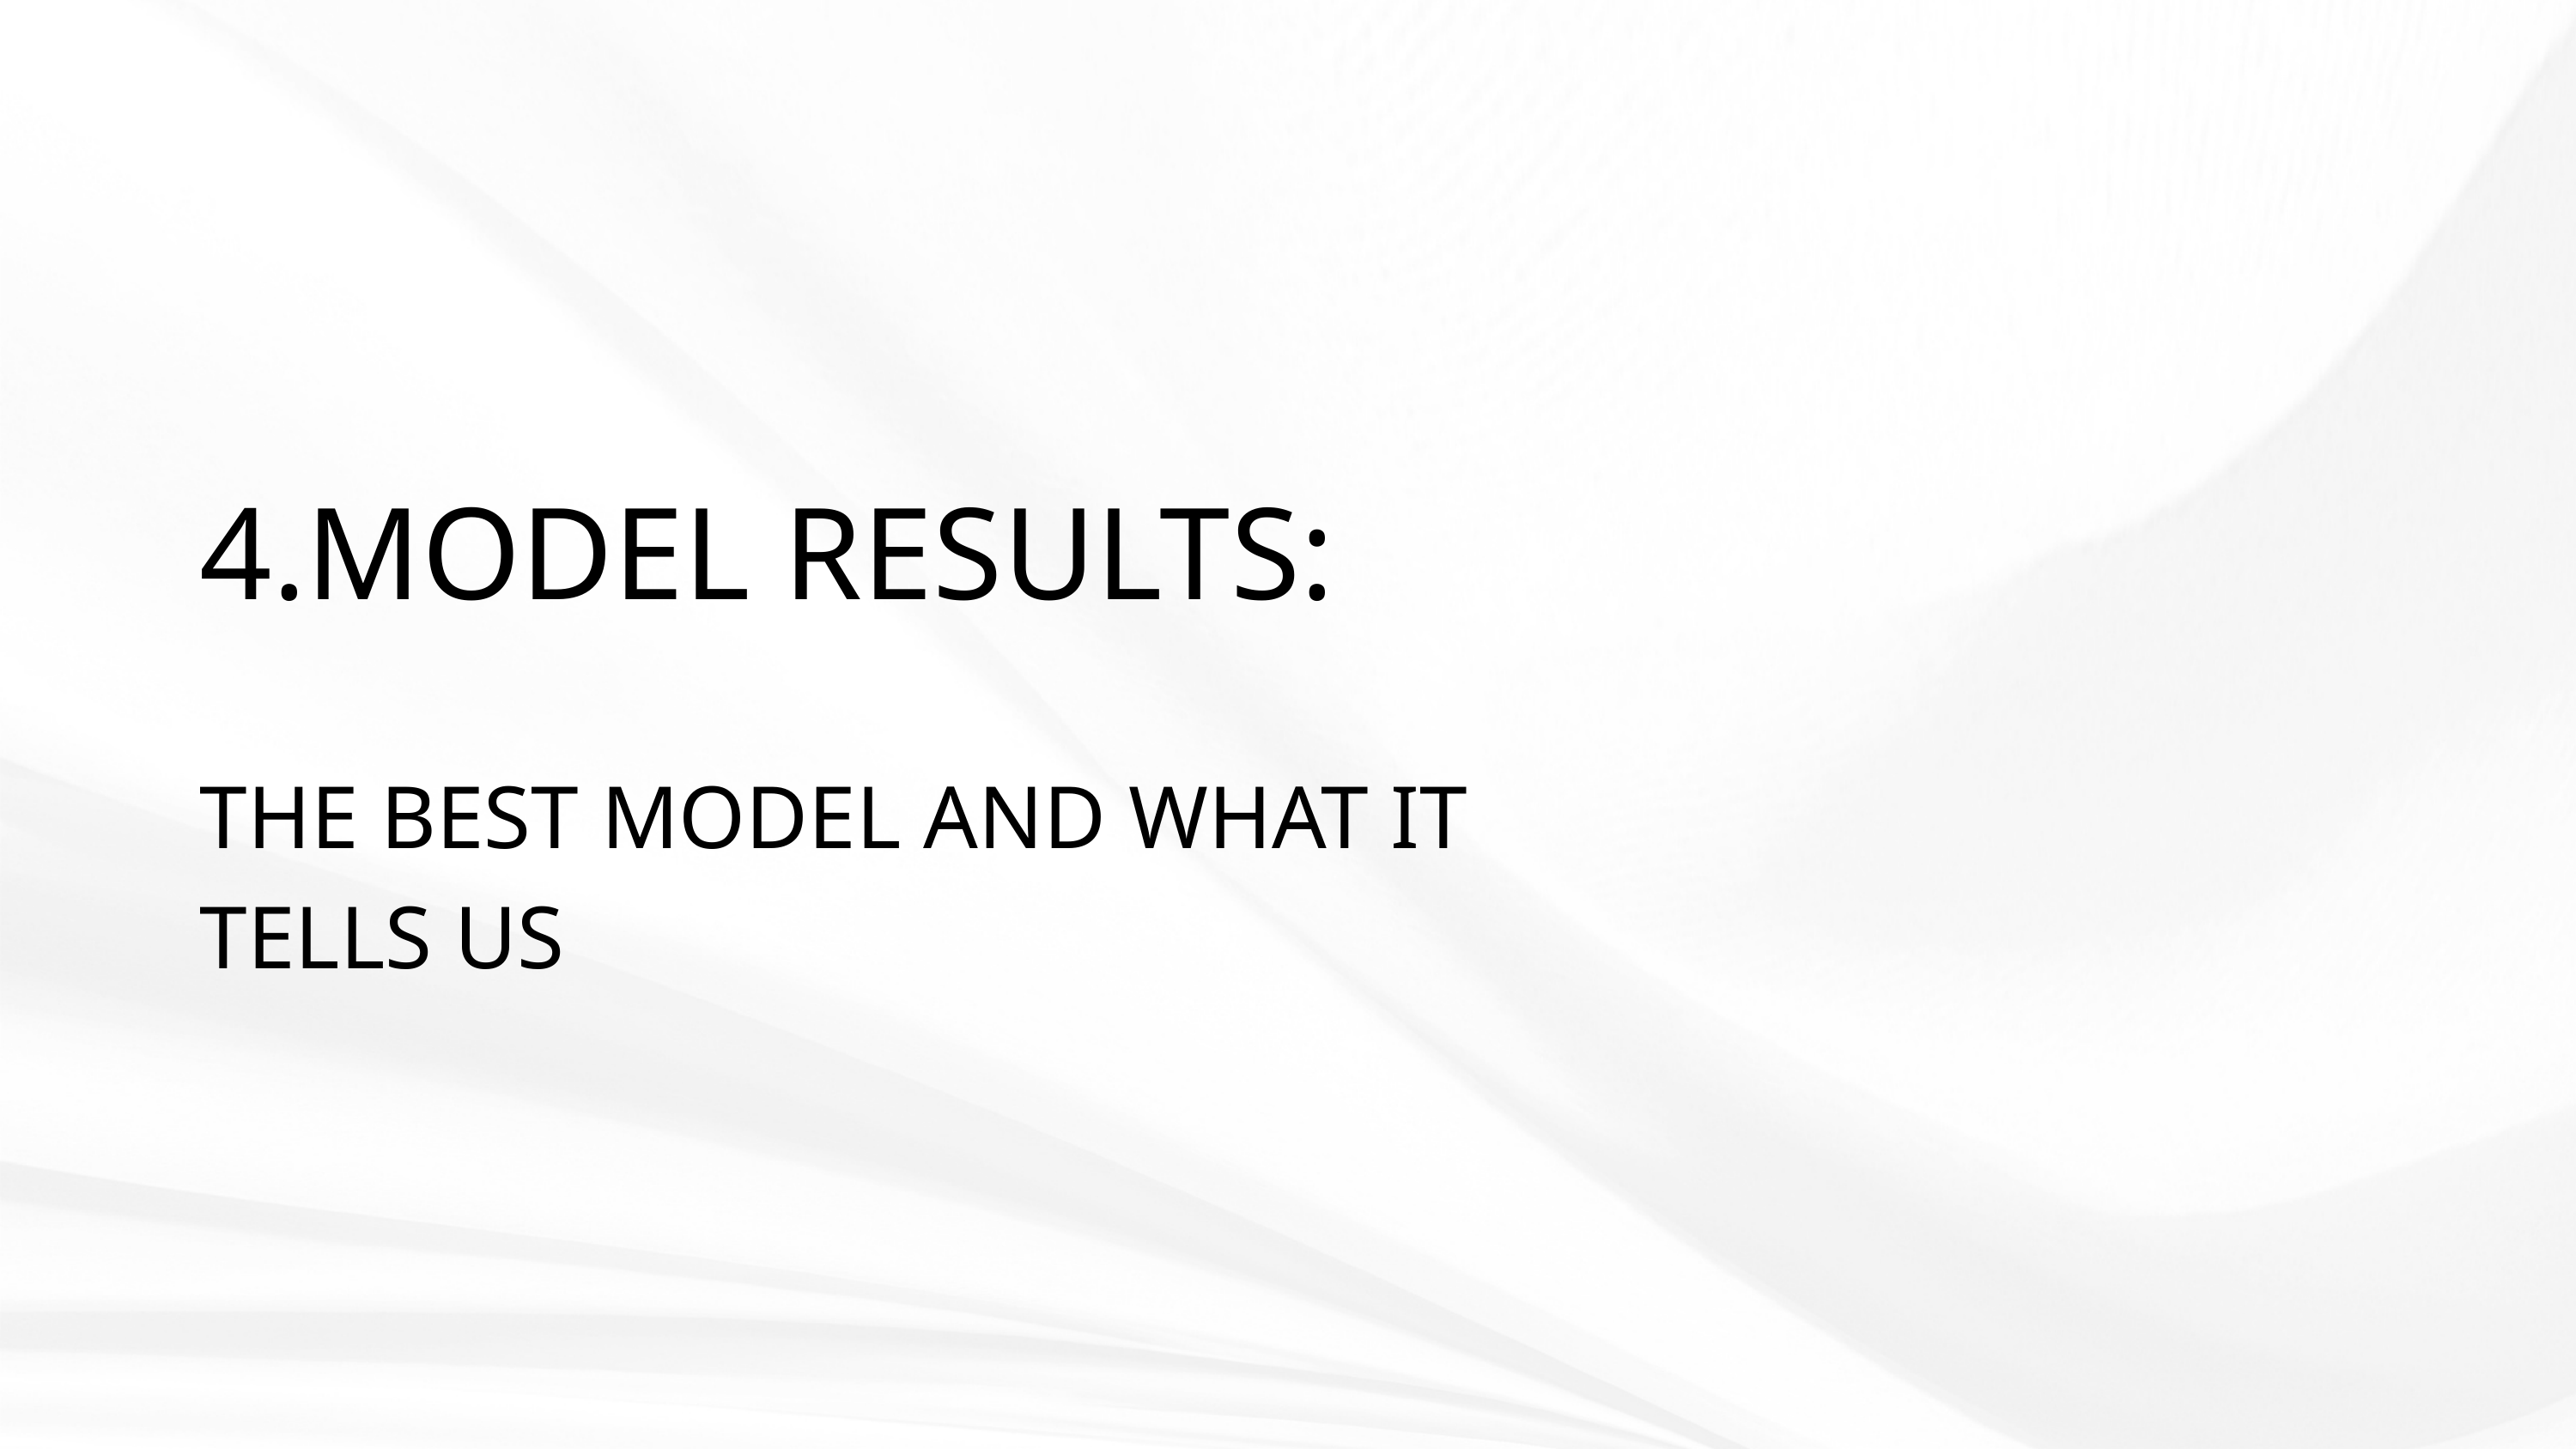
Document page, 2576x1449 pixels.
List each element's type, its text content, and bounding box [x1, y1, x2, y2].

text_box 4.MODEL RESULTS: THE BEST MODEL AND WHAT IT TELLS US [199, 446, 1494, 986]
text_box [0, 0, 2576, 1449]
